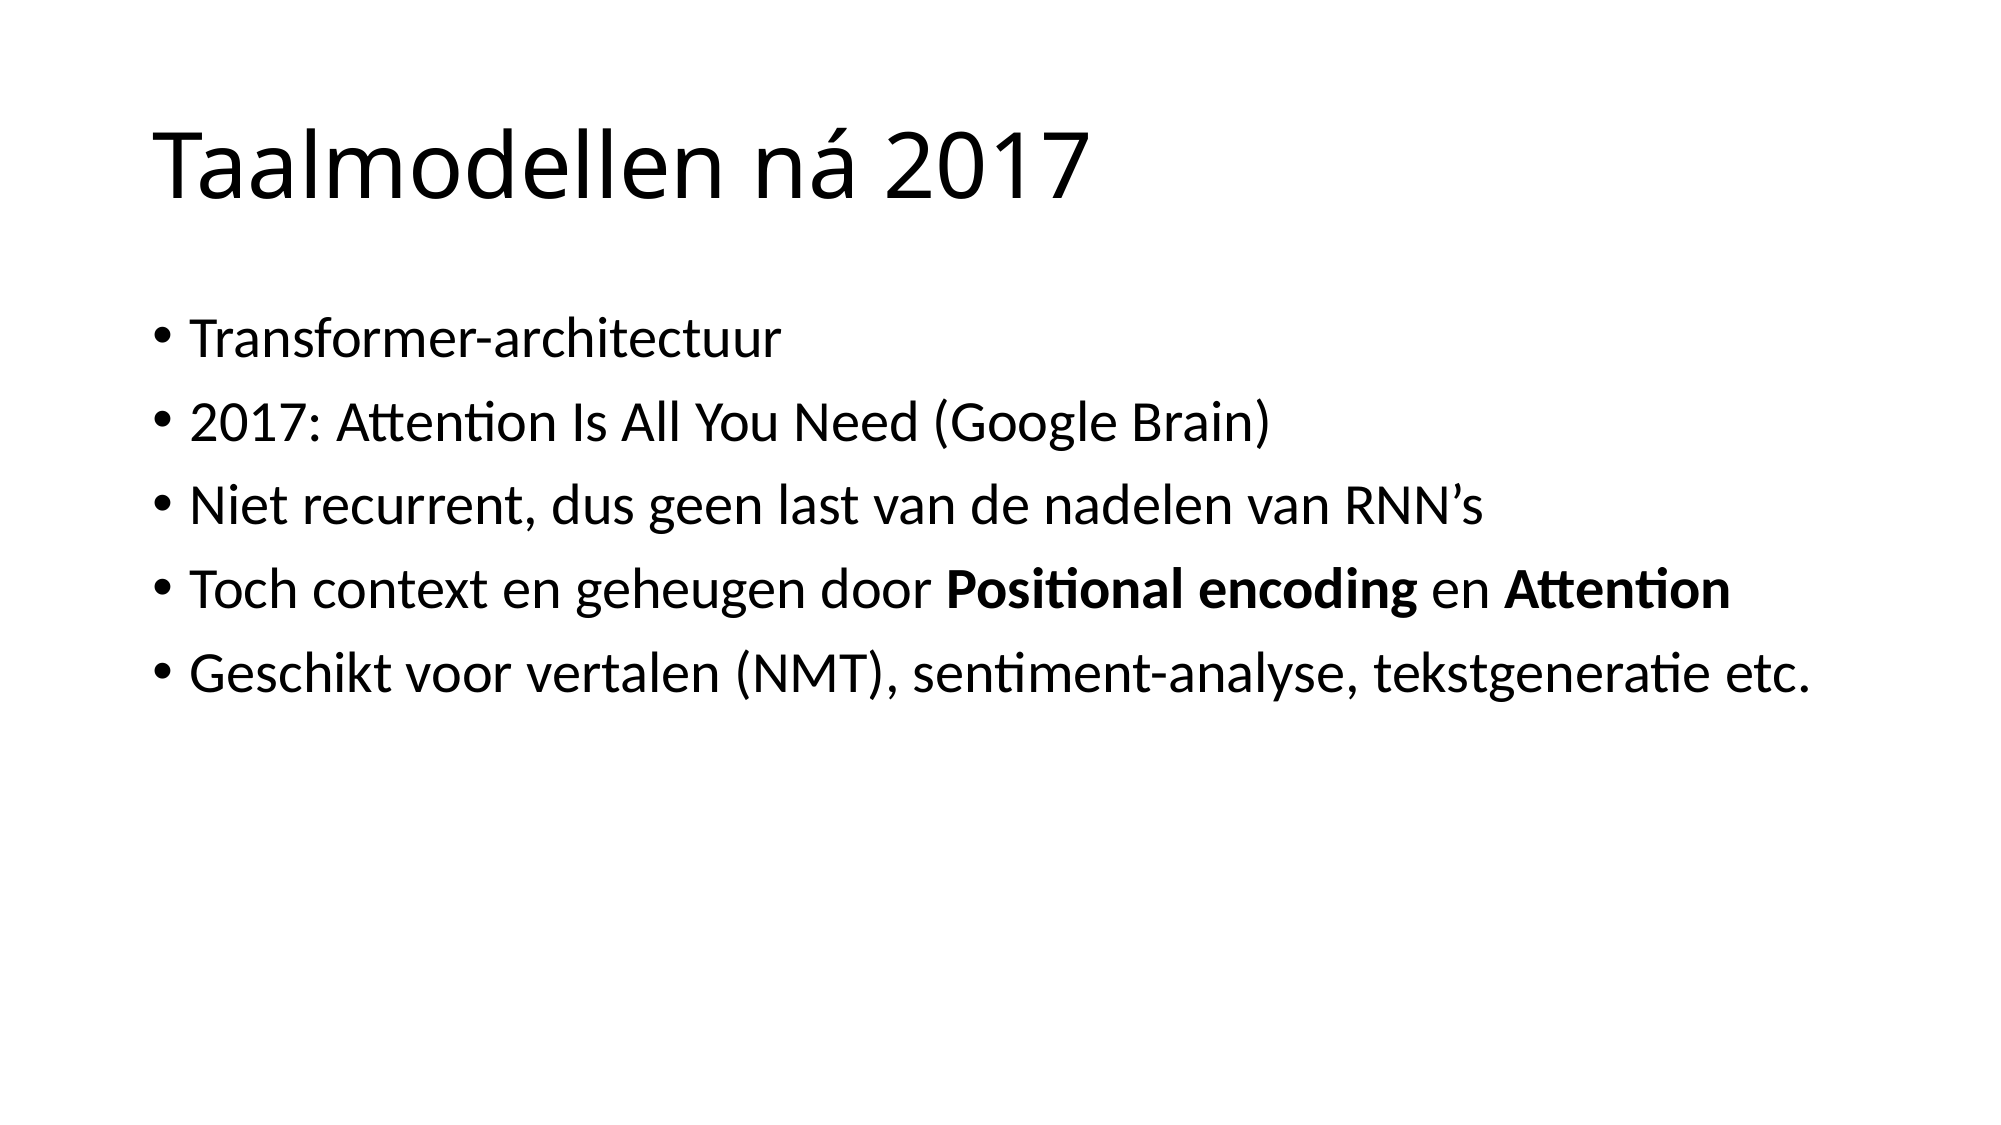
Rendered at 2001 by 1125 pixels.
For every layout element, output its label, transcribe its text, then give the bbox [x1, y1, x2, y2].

list Transformer-architectuur 2017: Attention Is All You Need (Google Brain) Niet recurrent, dus geen last van de nadelen van RNN’s Toch context en geheugen door Positional encoding en Attention Geschikt voor vertalen (NMT), sentiment-analyse, tekstgeneratie etc. [137, 299, 1863, 1014]
title Taalmodellen ná 2017 [137, 59, 1863, 278]
